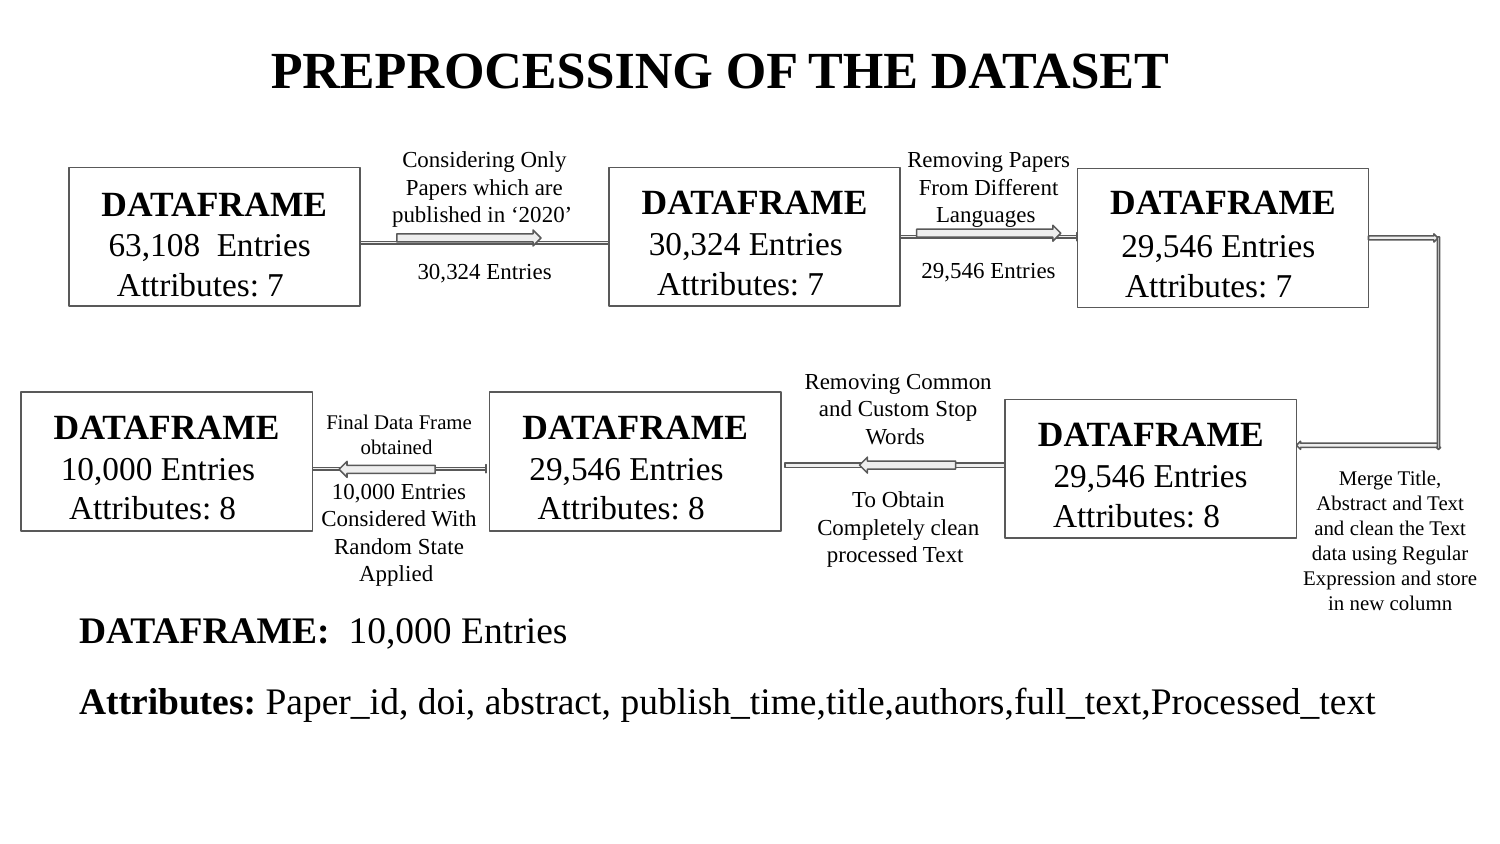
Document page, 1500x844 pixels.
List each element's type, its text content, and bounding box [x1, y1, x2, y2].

text_box Removing Common and Custom Stop Words [780, 351, 1016, 446]
text_box DATAFRAME 30,324 Entries Attributes: 7 [609, 167, 901, 307]
text_box Removing Papers From Different Languages [885, 129, 1092, 224]
text_box [784, 462, 861, 468]
text_box DATAFRAME 63,108 Entries Attributes: 7 [68, 167, 361, 307]
text_box Merge Title, Abstract and Text and clean the Text data using Regular Expression and store in new column [1287, 449, 1493, 690]
text_box DATAFRAME 29,546 Entries Attributes: 7 [1077, 168, 1369, 308]
text_box To Obtain Completely clean processed Text [788, 469, 1009, 564]
text_box 29,546 Entries [878, 240, 1099, 335]
text_box [339, 461, 436, 478]
text_box [859, 457, 956, 474]
text_box DATAFRAME 10,000 Entries Attributes: 8 [21, 392, 313, 531]
text_box [1368, 233, 1437, 243]
text_box [396, 229, 542, 246]
text_box [1297, 441, 1437, 449]
text_box DATAFRAME: 10,000 Entries [64, 590, 588, 656]
text_box [595, 241, 609, 245]
text_box 30,324 Entries [374, 241, 595, 336]
text_box [1436, 236, 1441, 450]
text_box [956, 462, 1005, 468]
text_box [916, 225, 1061, 242]
text_box 10,000 Entries Considered With Random State Applied [288, 461, 510, 556]
title PREPROCESSING OF THE DATASET [21, 21, 1419, 115]
text_box Attributes: Paper_id, doi, abstract, publish_time,title,authors,full_text,Processed_text [64, 662, 1436, 728]
text_box [361, 241, 374, 245]
text_box Considering Only Papers which are published in ‘2020’ [367, 129, 602, 224]
text_box DATAFRAME 29,546 Entries Attributes: 8 [489, 392, 781, 531]
text_box DATAFRAME 29,546 Entries Attributes: 8 [1005, 399, 1297, 539]
text_box Final Data Frame obtained [288, 393, 510, 461]
